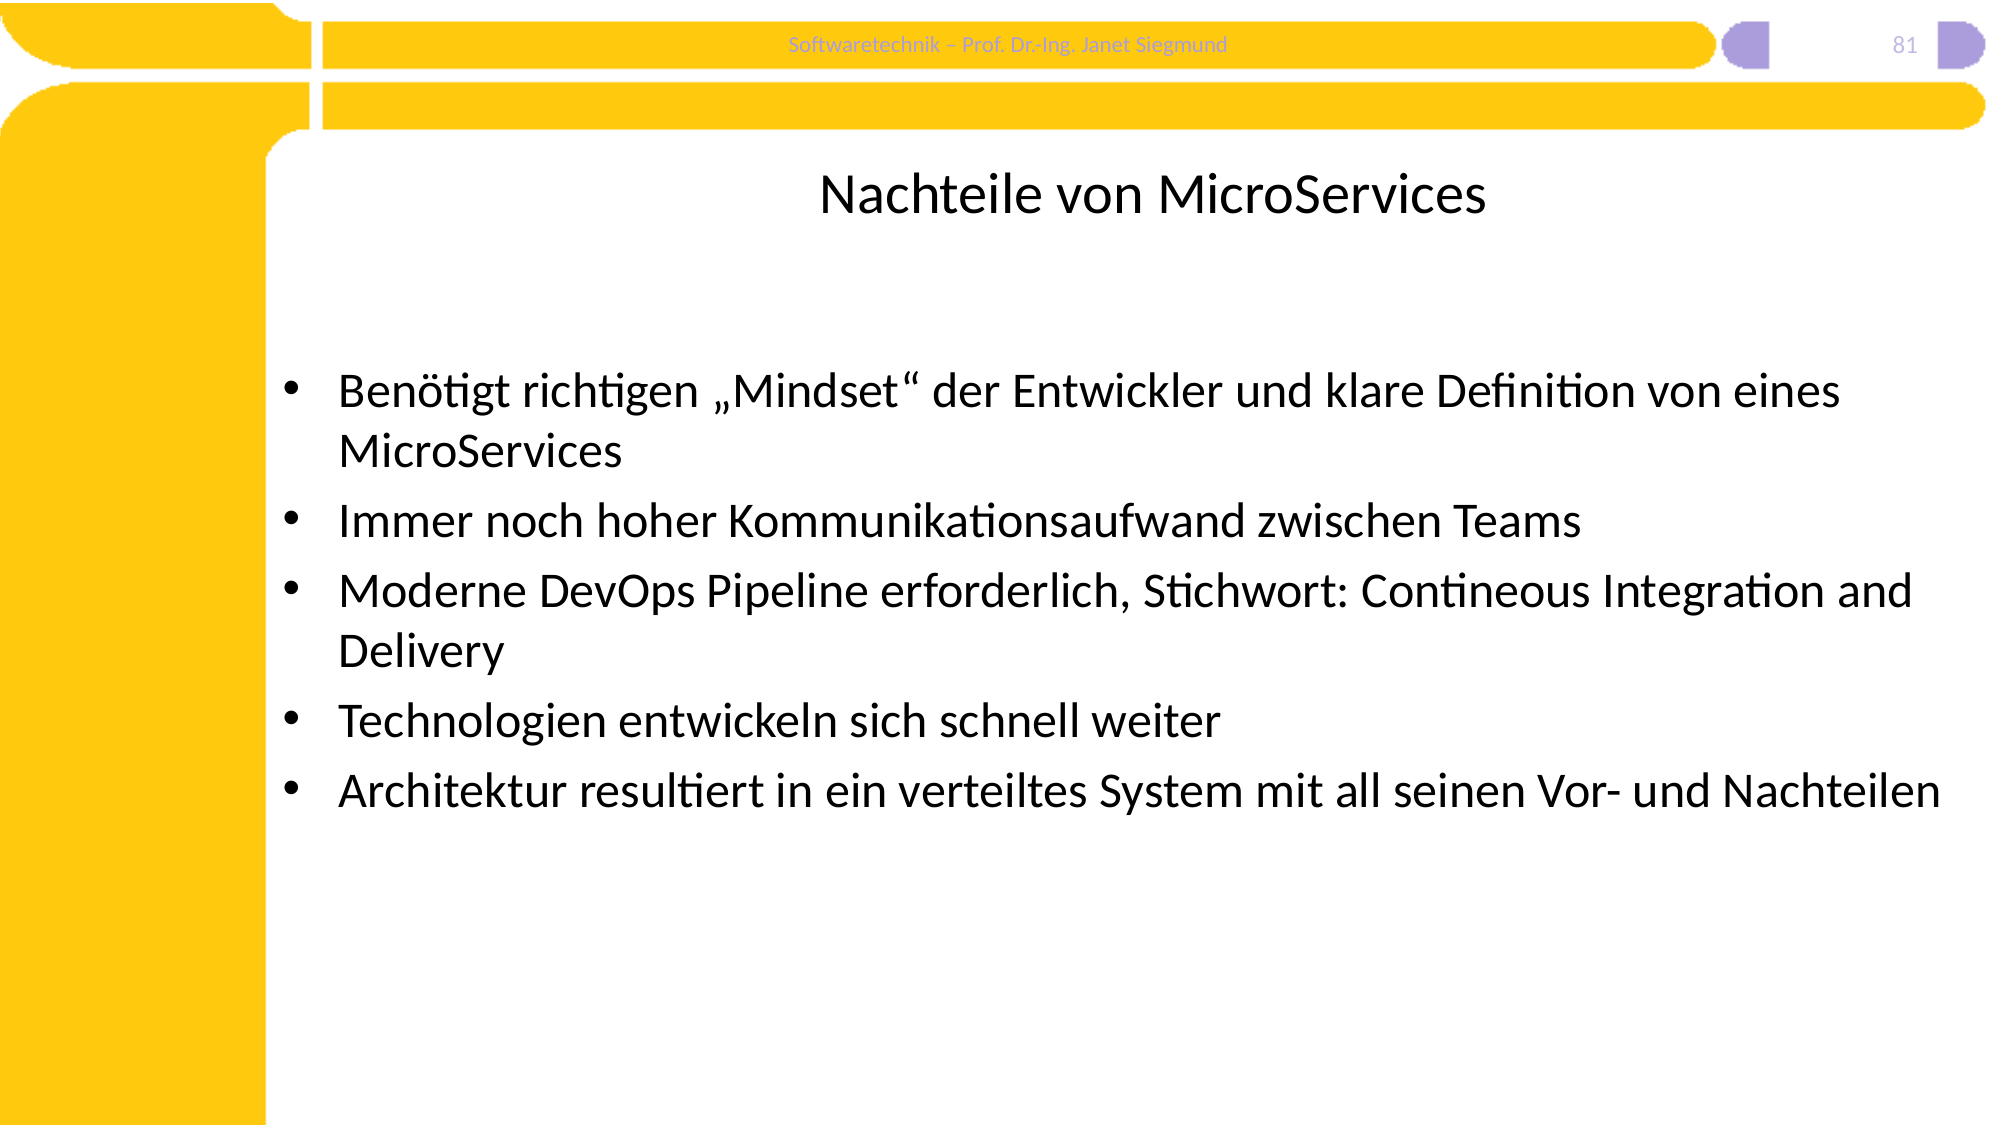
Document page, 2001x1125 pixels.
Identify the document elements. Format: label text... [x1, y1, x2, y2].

picture [0, 3, 1999, 1125]
slide_number 81 [1767, 20, 1934, 67]
title Nachteile von MicroServices [350, 137, 1957, 243]
list Benötigt richtigen „Mindset“ der Entwickler und klare Definition von eines MicroServices Immer noch hoher Kommunikationsaufwand zwischen Teams Moderne DevOps Pipeline erforderlich, Stichwort: Contineous Integration and Delivery Technologien entwickeln sich schnell weiter Architektur resultiert in ein verteiltes System mit all seinen Vor- und Nachteilen [267, 349, 1993, 1104]
